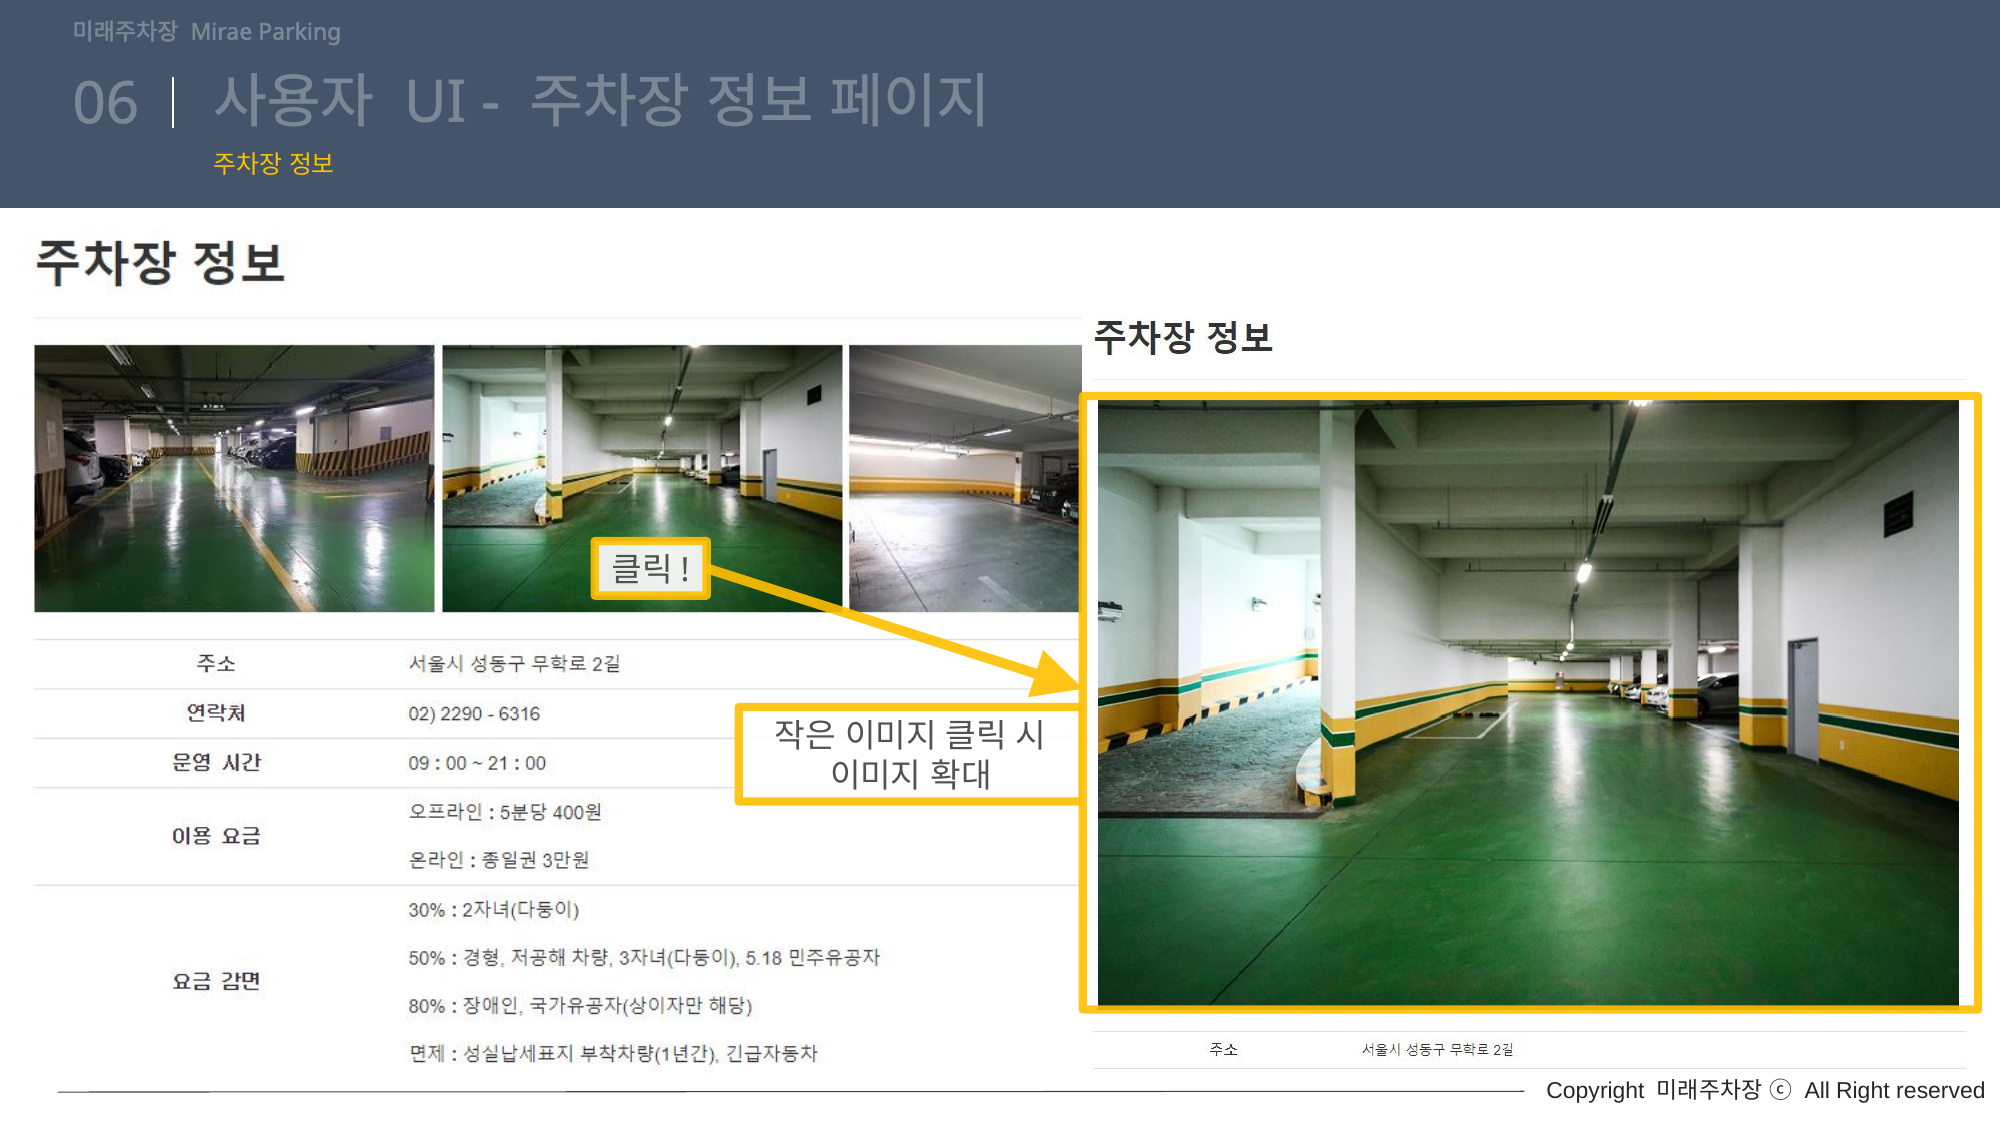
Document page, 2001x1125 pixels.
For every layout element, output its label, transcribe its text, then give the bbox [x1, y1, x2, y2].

list 주차장 정보 [198, 147, 883, 184]
picture [0, 209, 1978, 1073]
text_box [706, 568, 1082, 689]
title 사용자 UI - 주차장 정보 페이지 [198, 63, 1032, 143]
list 06 [57, 65, 199, 144]
list 미래주차장 Mirae Parking [57, 12, 407, 53]
